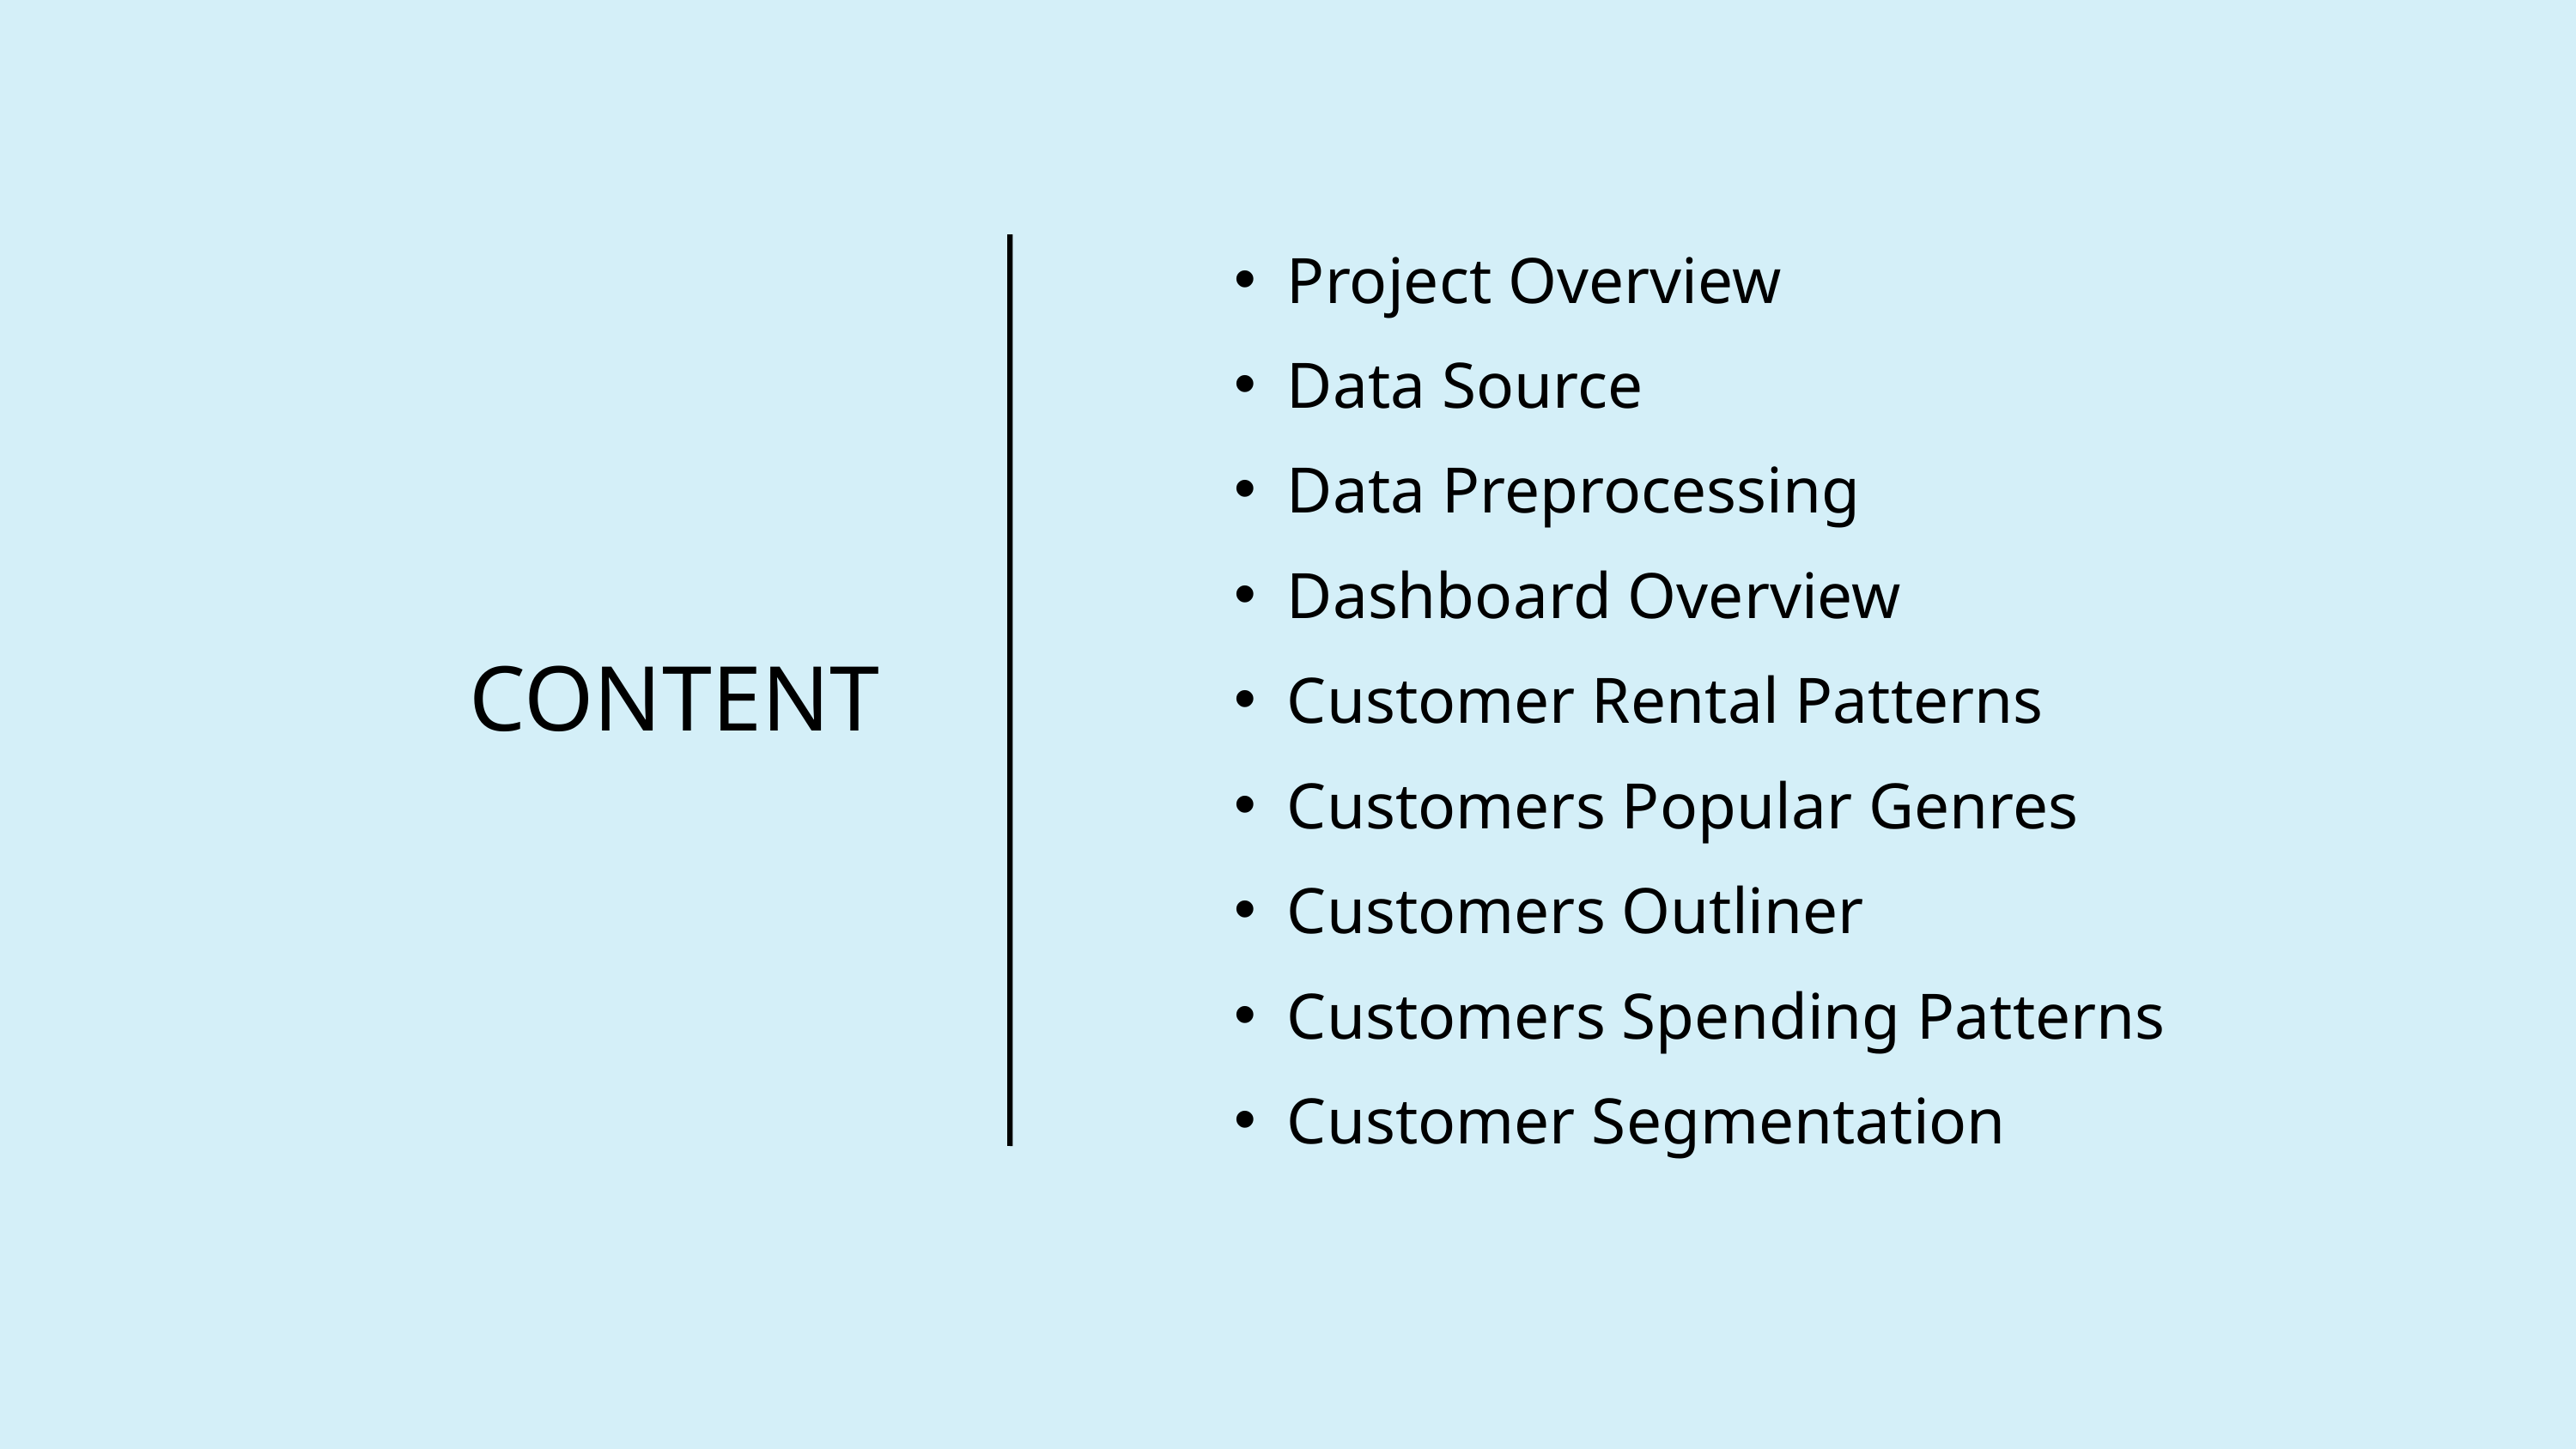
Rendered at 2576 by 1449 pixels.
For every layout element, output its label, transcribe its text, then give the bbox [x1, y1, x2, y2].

text_box Project Overview Data Source Data Preprocessing Dashboard Overview Customer Rental Patterns Customers Popular Genres Customers Outliner Customers Spending Patterns Customer Segmentation [1181, 210, 2222, 1157]
text_box CONTENT [428, 623, 921, 749]
